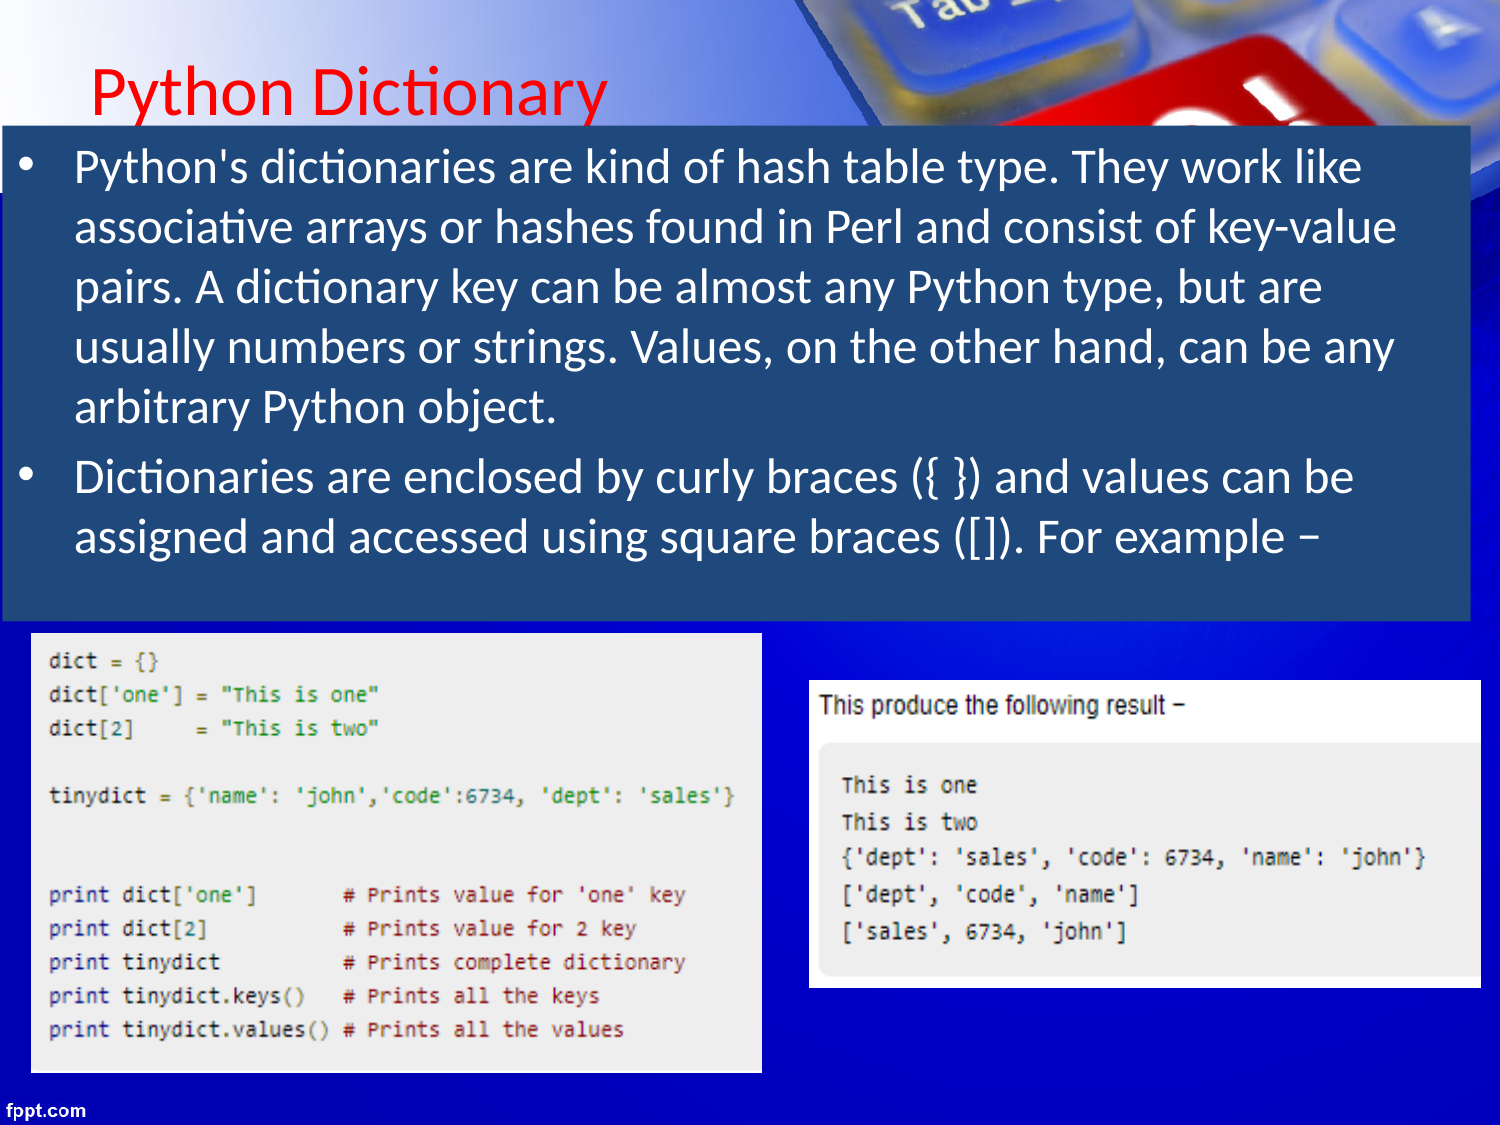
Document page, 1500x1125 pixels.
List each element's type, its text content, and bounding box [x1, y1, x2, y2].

list Python's dictionaries are kind of hash table type. They work like associative arrays or hashes found in Perl and consist of key-value pairs. A dictionary key can be almost any Python type, but are usually numbers or strings. Values, on the other hand, can be any arbitrary Python object. Dictionaries are enclosed by curly braces ({ }) and values can be assigned and accessed using square braces ([]). For example − [2, 125, 1471, 622]
picture [0, 0, 1500, 1125]
title Python Dictionary [75, 36, 1425, 125]
